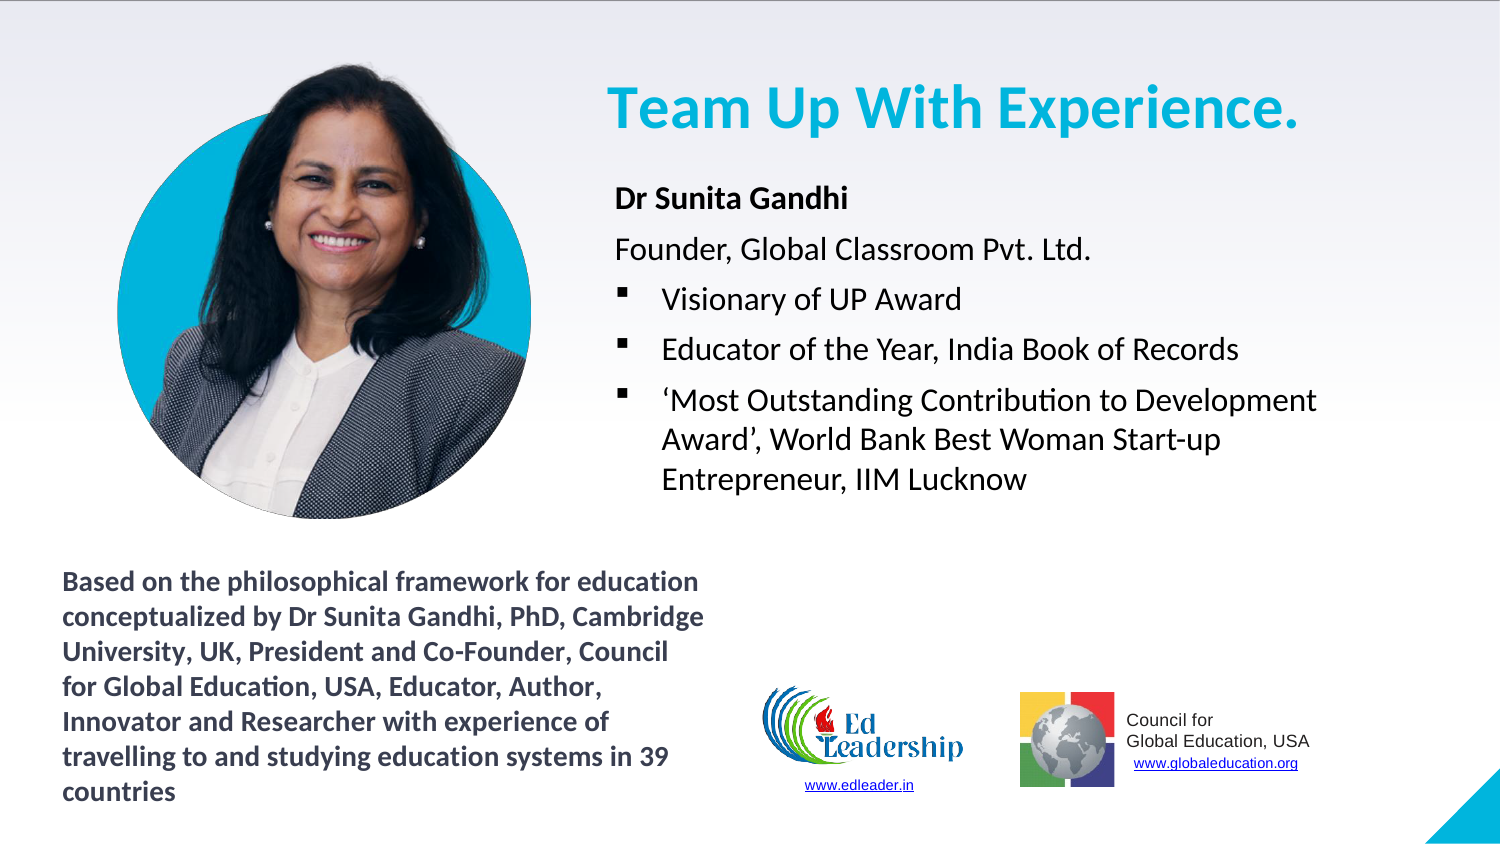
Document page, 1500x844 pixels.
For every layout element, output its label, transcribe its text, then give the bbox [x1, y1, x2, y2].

text_box [107, 47, 537, 525]
text_box Based on the philosophical framework for education conceptualized by Dr Sunita Gandhi, PhD, Cambridge University, UK, President and Co-Founder, Council for Global Education, USA, Educator, Author, Innovator and Researcher with experience of travelling to and studying education systems in 39 countries [60, 562, 711, 776]
text_box Dr Sunita Gandhi Founder, Global Classroom Pvt. Ltd. Visionary of UP Award Educator of the Year, India Book of Records ‘Most Outstanding Contribution to Development Award’, World Bank Best Woman Start-up Entrepreneur, IIM Lucknow [599, 169, 1413, 505]
text_box [761, 684, 964, 766]
picture [0, 0, 1500, 844]
text_box Team Up With Experience. [605, 74, 1321, 142]
text_box [1020, 692, 1115, 787]
text_box www.edleader.in [802, 775, 920, 796]
text_box [1424, 768, 1500, 844]
text_box Council for Global Education, USA www.globaleducation.org [1124, 708, 1315, 774]
